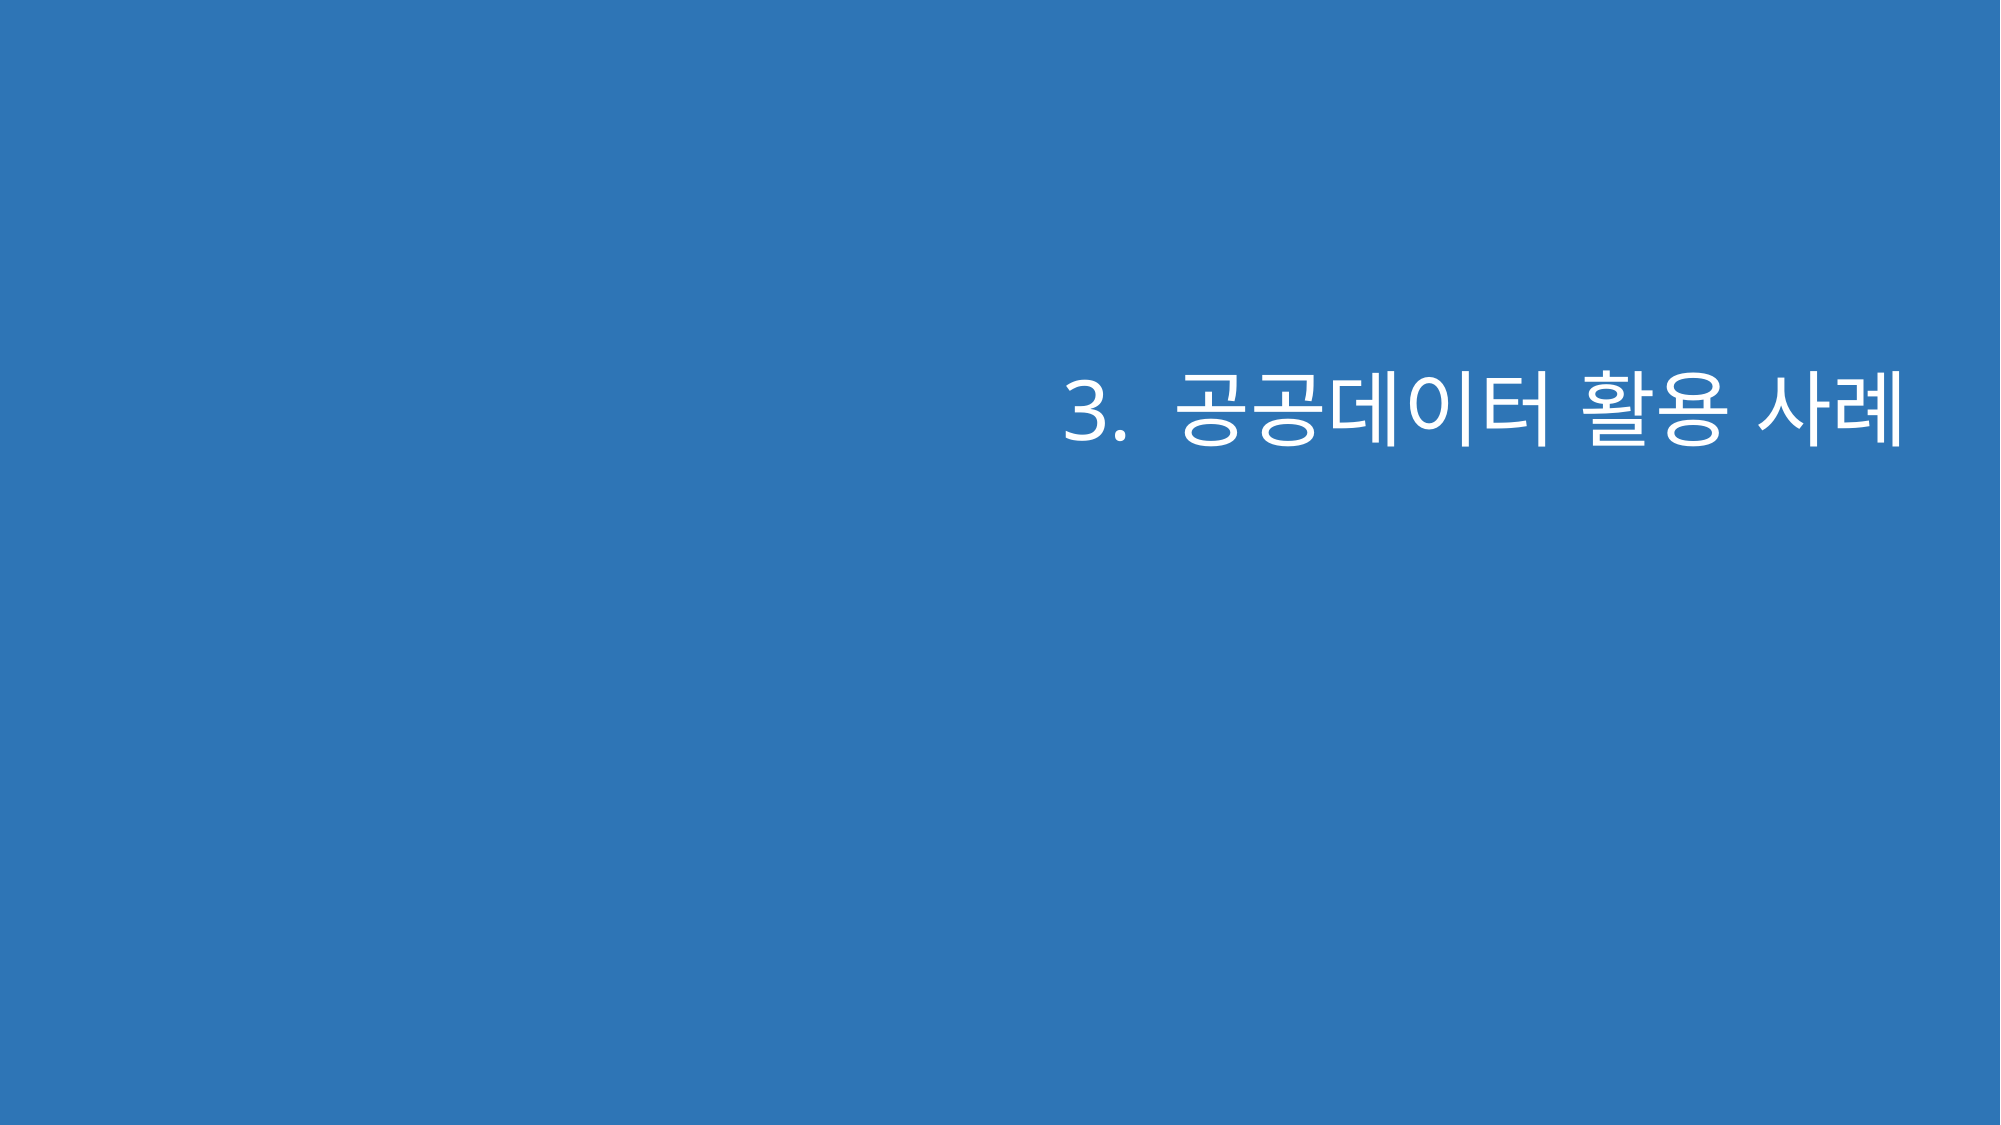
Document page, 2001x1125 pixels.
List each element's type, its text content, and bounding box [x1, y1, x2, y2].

text_box 3. 공공데이터 활용 사례 [1047, 349, 2000, 464]
